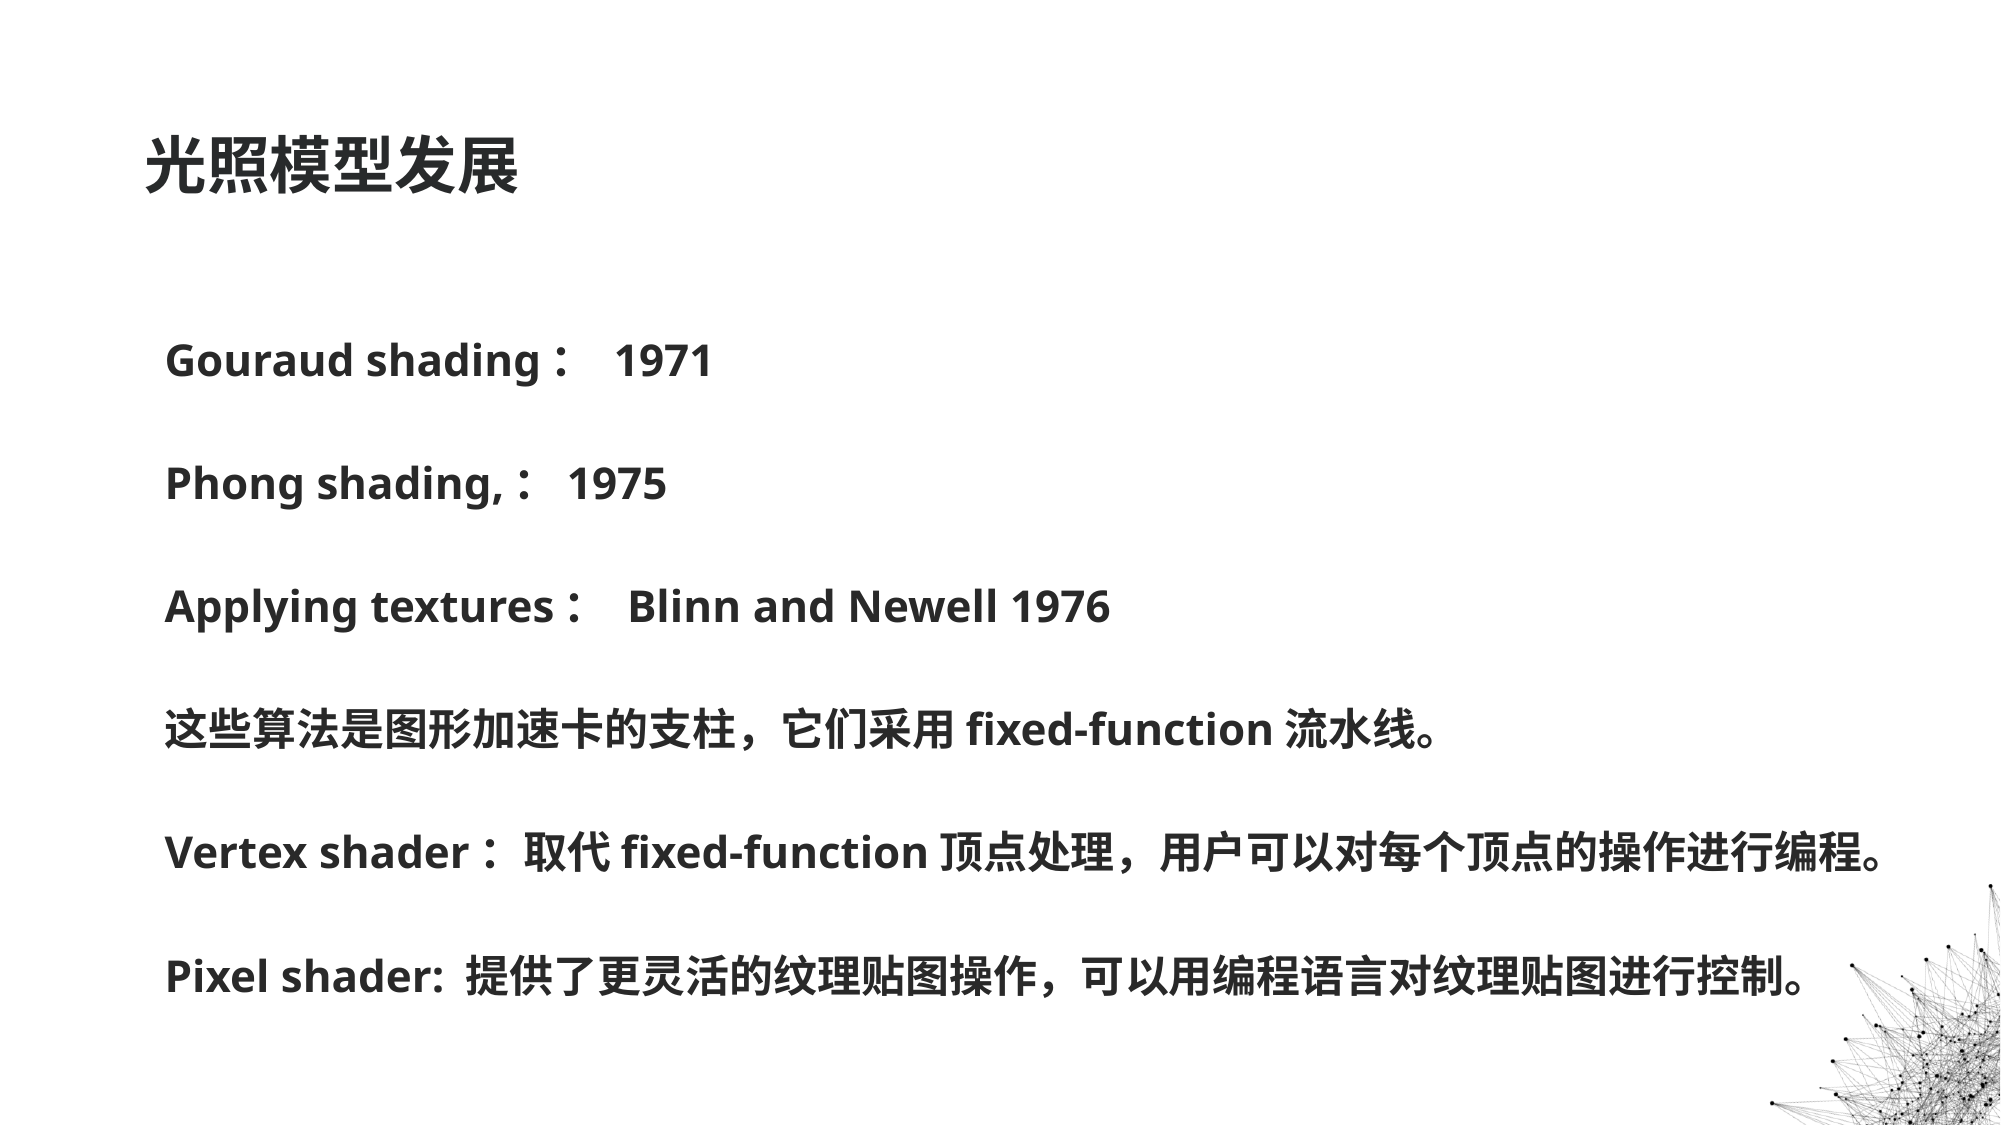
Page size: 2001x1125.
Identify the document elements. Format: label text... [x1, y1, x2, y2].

title 光照模型发展 [137, 59, 1863, 278]
picture [1708, 882, 2001, 1125]
list Gouraud shading： 1971 Phong shading,：1975 Applying textures： Blinn and Newell 1976 这些算法是图形加速卡的支柱，它们采用fixed-function流水线。 Vertex shader：取代fixed-function顶点处理，用户可以对每个顶点的操作进行编程。 Pixel shader: 提供了更灵活的纹理贴图操作，可以用编程语言对纹理贴图进行控制。 [148, 290, 1934, 1030]
